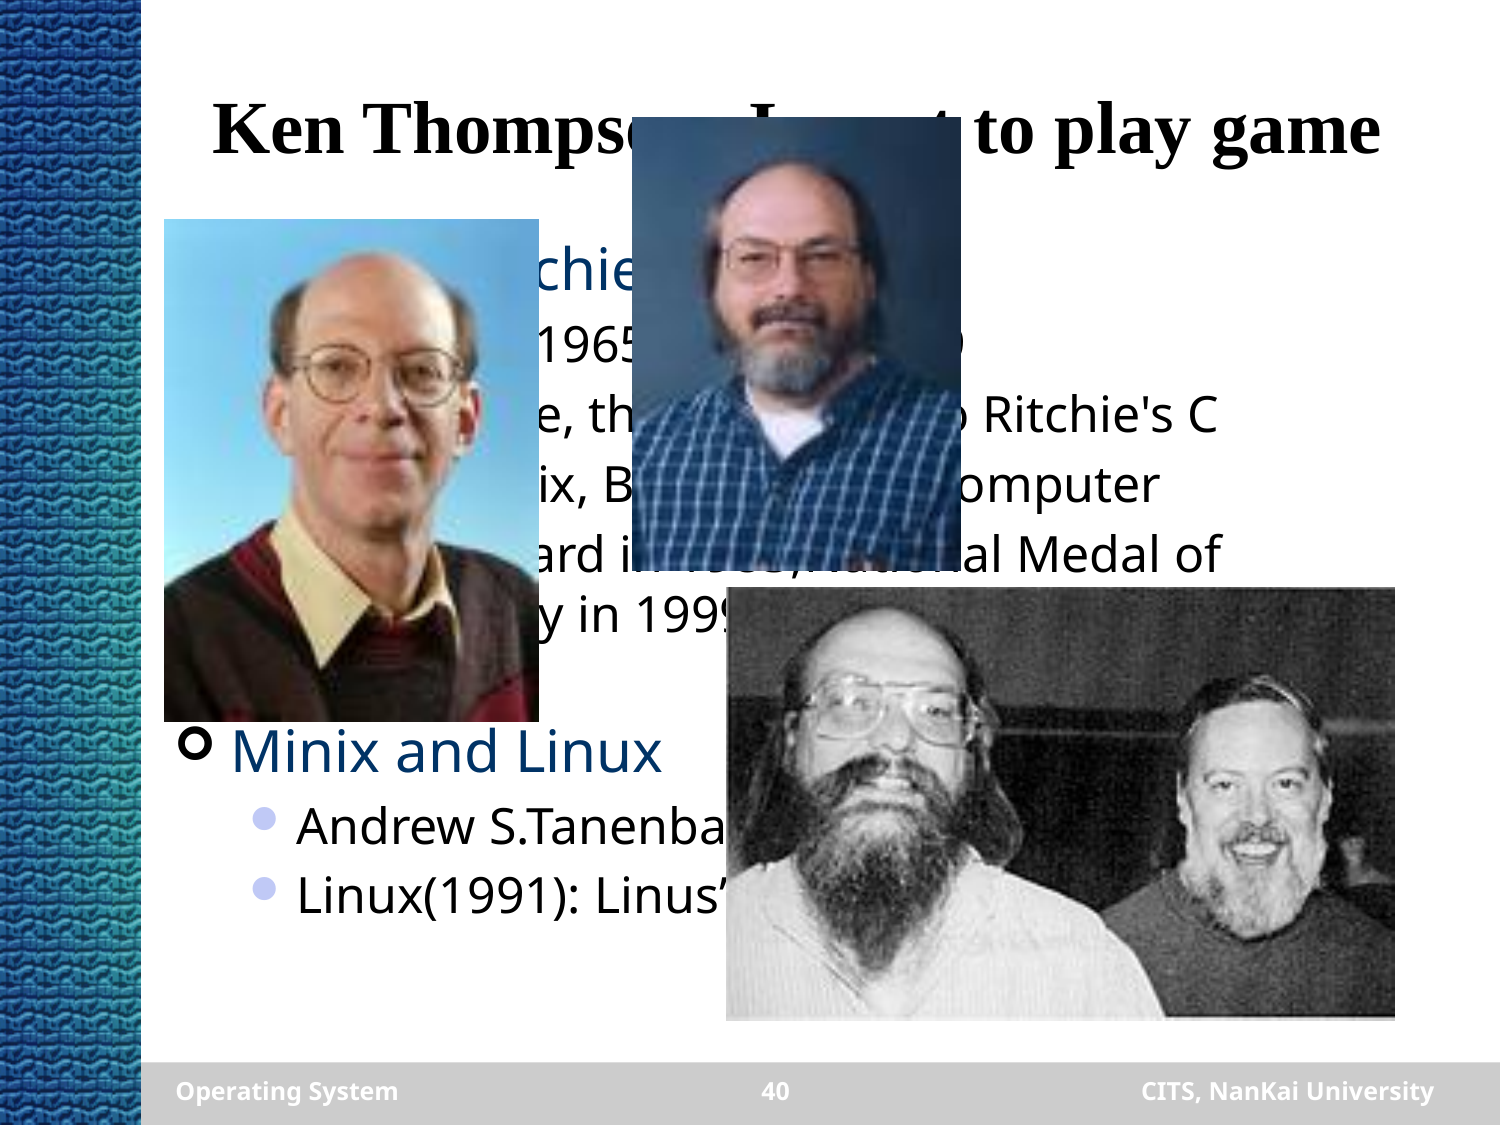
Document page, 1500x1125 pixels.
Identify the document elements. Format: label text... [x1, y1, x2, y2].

list brilliantly achievement Multics in 1965, Unix in 1969 B language, the precursor to Ritchie's C QED in Unix, Belle in chess computer Turing award in 1983,National Medal of Technology in 1999, Tsutomu Kanai Award in 1999 Minix and Linux Andrew S.Tanenbaum (1980): mini unix Linux(1991): Linus’s minix [159, 224, 1483, 1038]
picture [726, 586, 1395, 1021]
title Ken Thompson: I want to play game [159, 50, 1436, 197]
picture [632, 116, 962, 572]
slide_number 40 [600, 1067, 951, 1118]
footer CITS, NanKai University [974, 1067, 1451, 1118]
picture [0, 0, 141, 1125]
picture [163, 219, 540, 722]
slide_number Operating System [160, 1067, 574, 1118]
